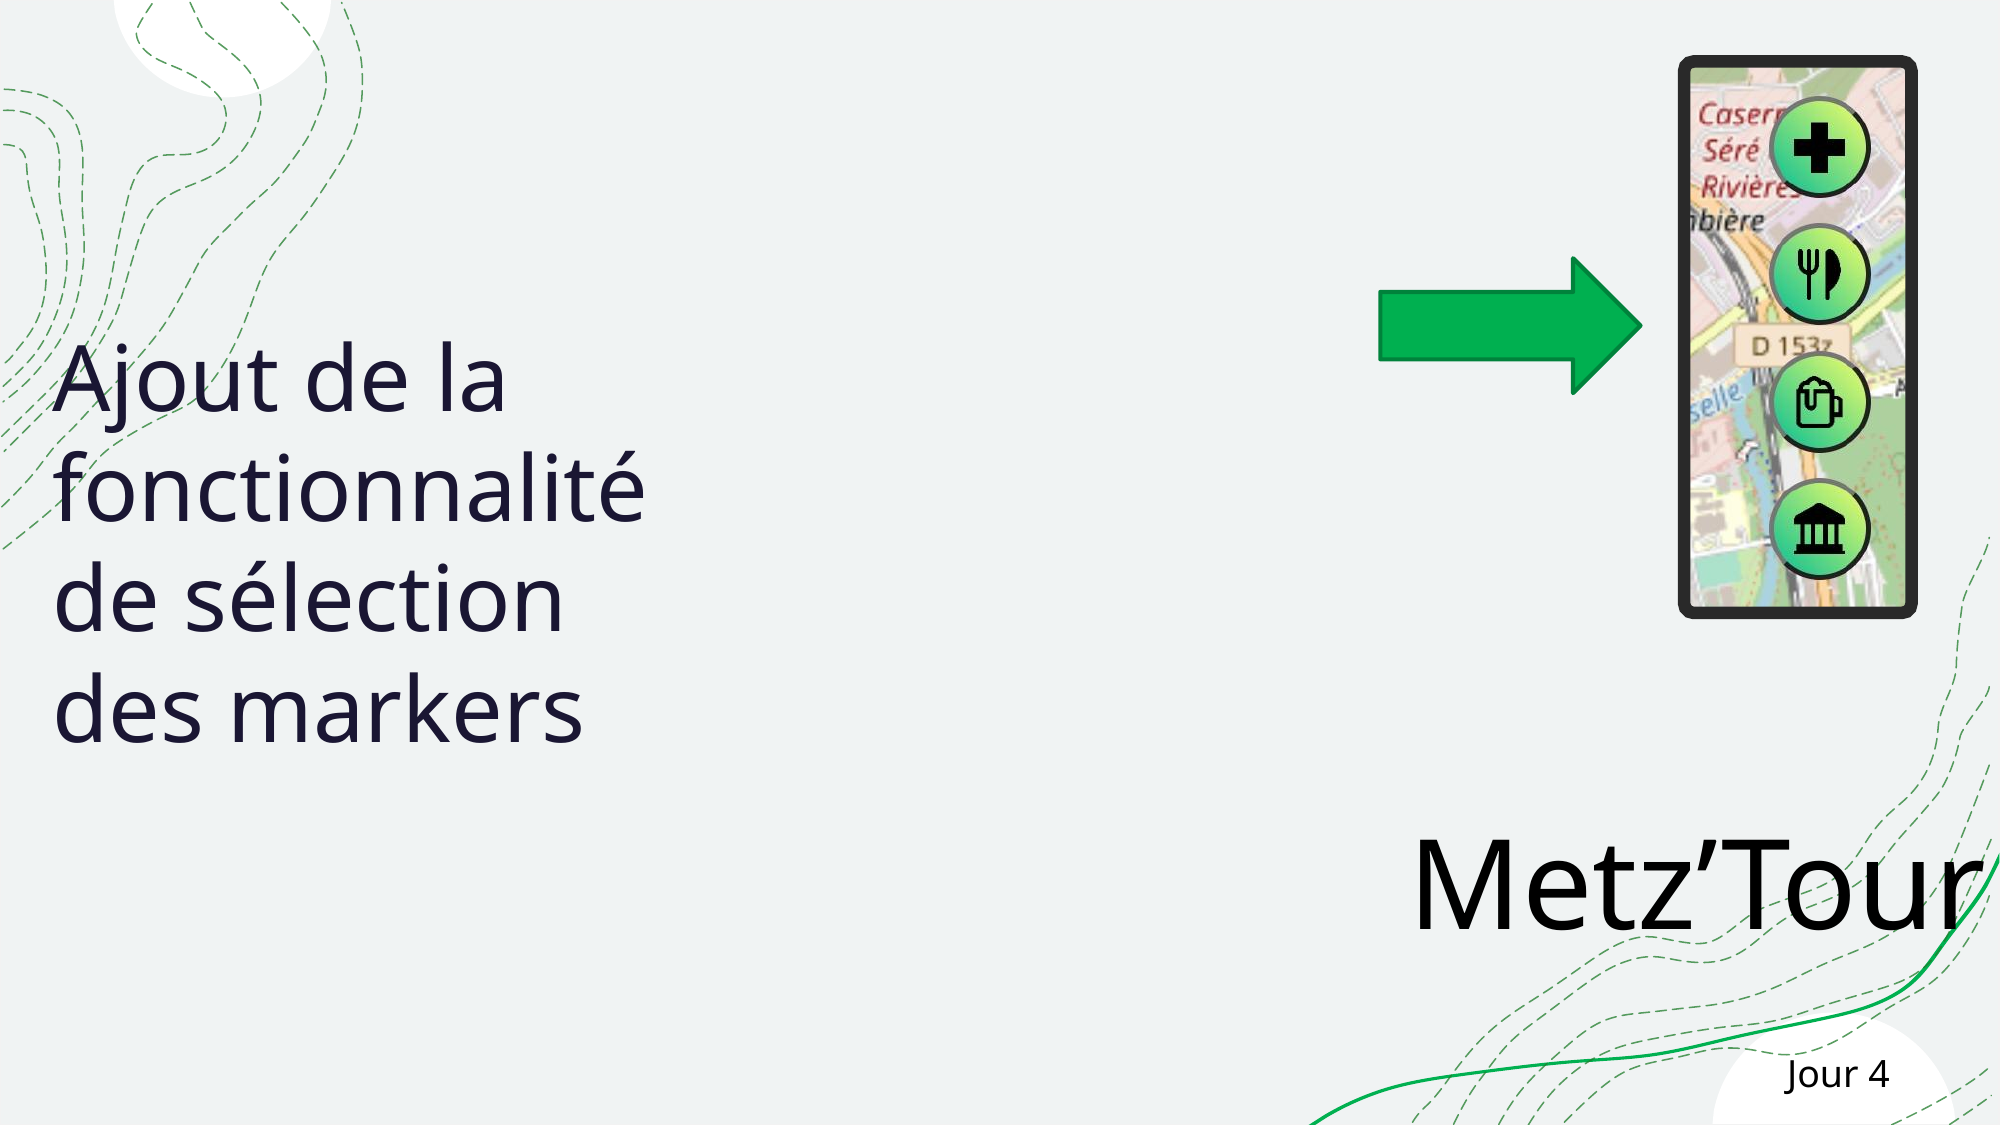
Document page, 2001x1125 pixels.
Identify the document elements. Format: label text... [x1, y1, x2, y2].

picture [1683, 61, 1912, 614]
text_box Metz’Tour [963, 796, 2000, 962]
title Ajout de la fonctionnalité de sélection des markers [37, 41, 756, 1039]
text_box [1378, 256, 1643, 396]
text_box Jour 4 [1772, 1035, 1910, 1111]
